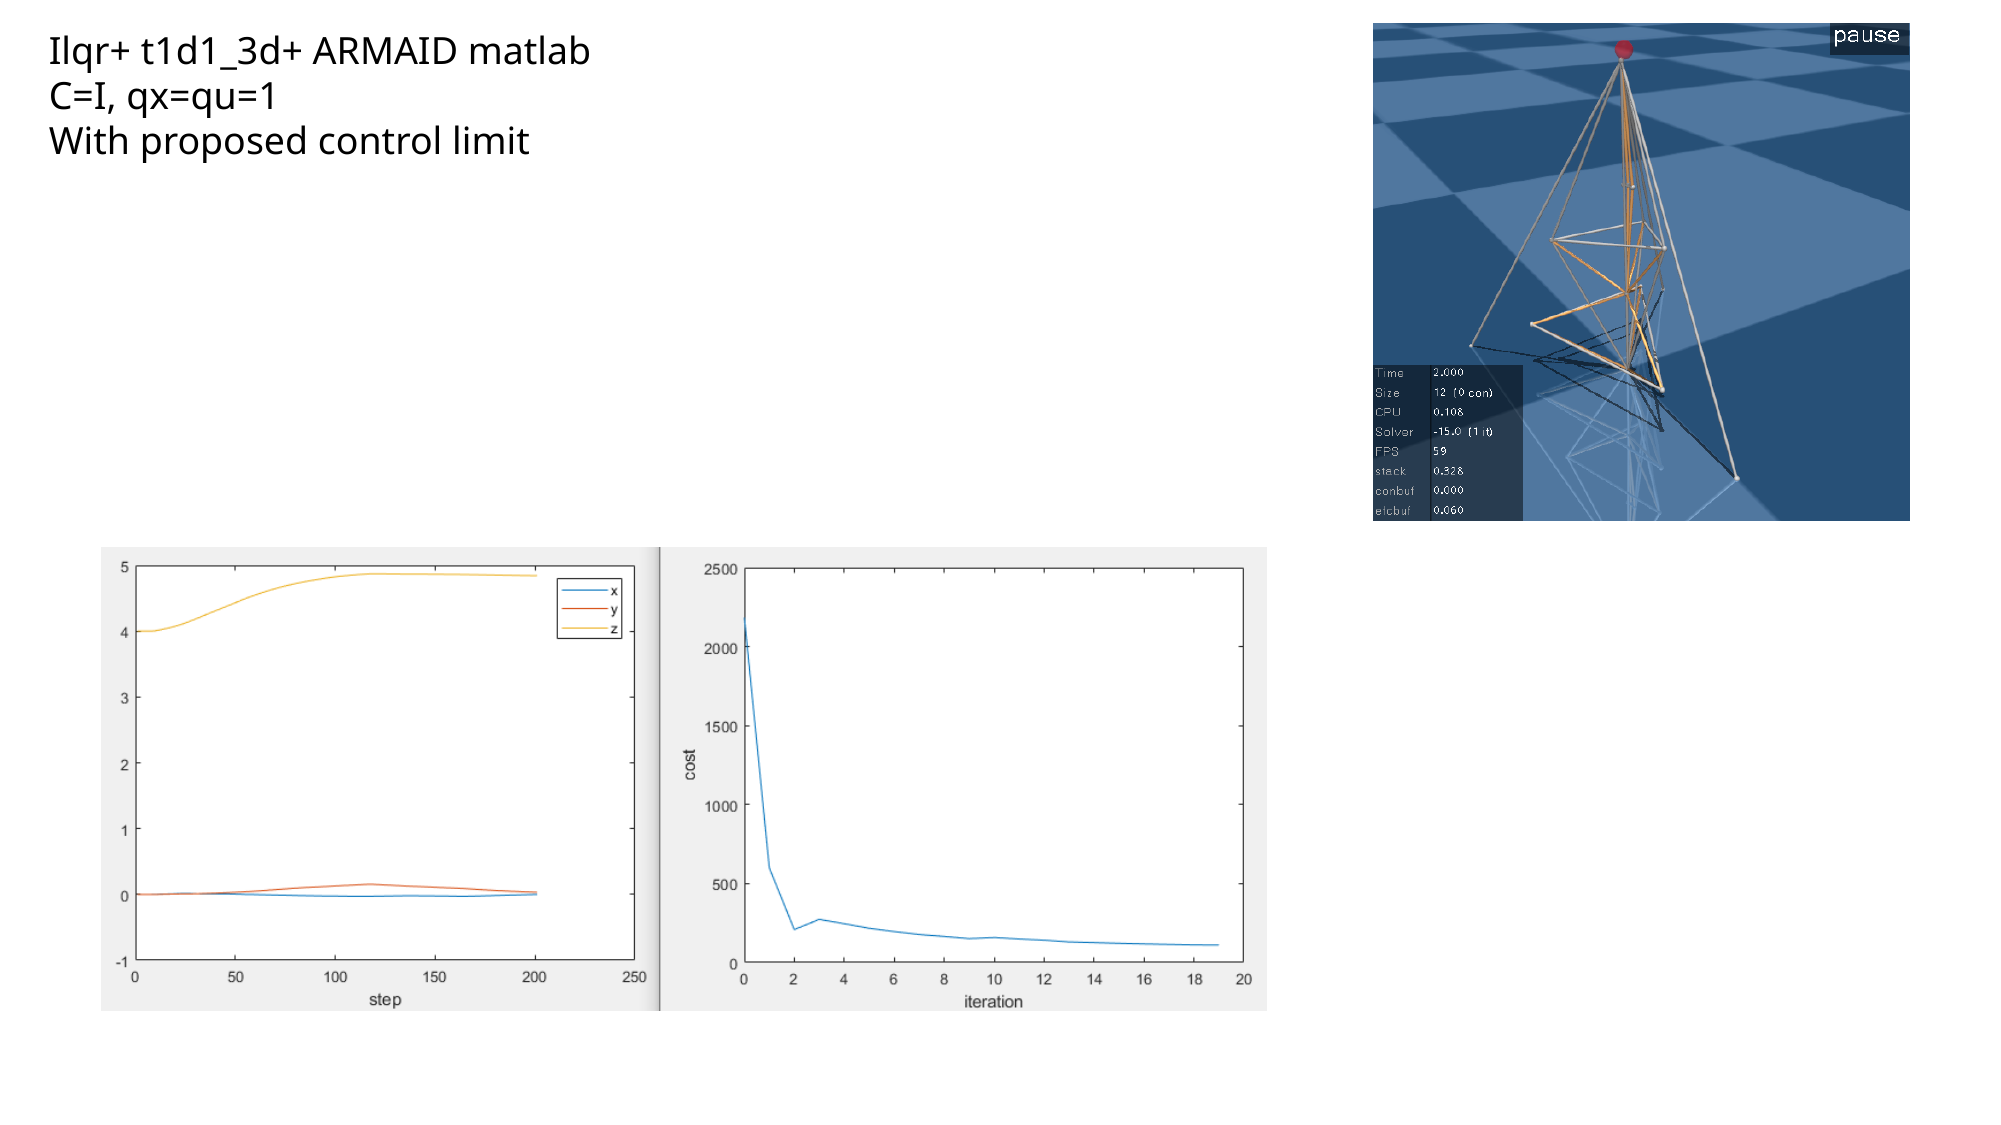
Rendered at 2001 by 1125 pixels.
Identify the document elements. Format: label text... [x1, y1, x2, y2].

text_box Ilqr+ t1d1_3d+ ARMAID matlab C=I, qx=qu=1 With proposed control limit [34, 19, 742, 170]
picture [101, 547, 1267, 1011]
picture [1373, 23, 1910, 521]
